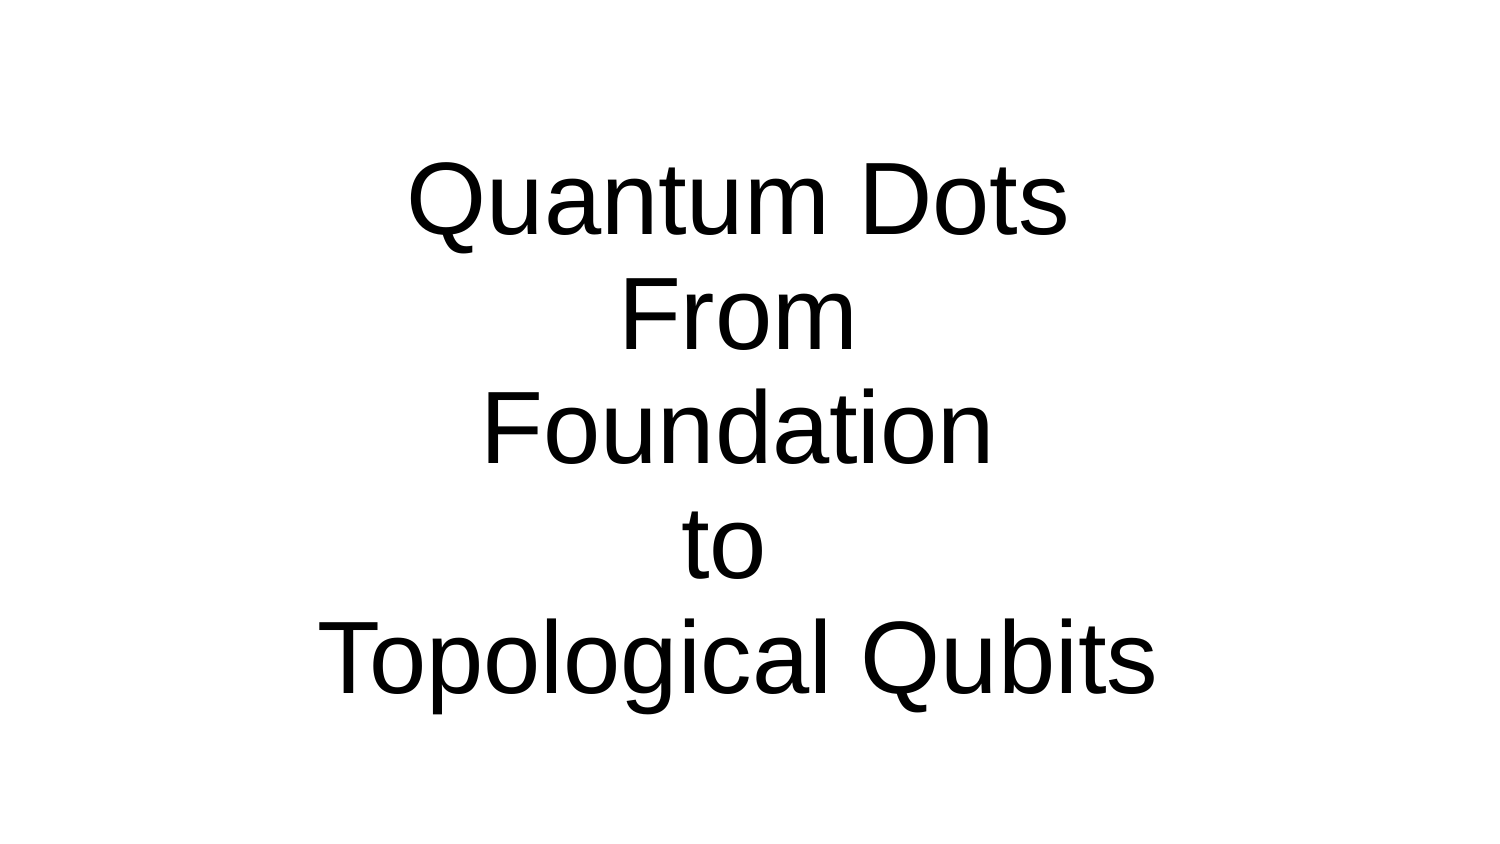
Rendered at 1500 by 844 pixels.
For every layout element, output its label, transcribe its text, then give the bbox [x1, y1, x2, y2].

title Quantum Dots From Foundation to Topological Qubits [51, 122, 1426, 731]
